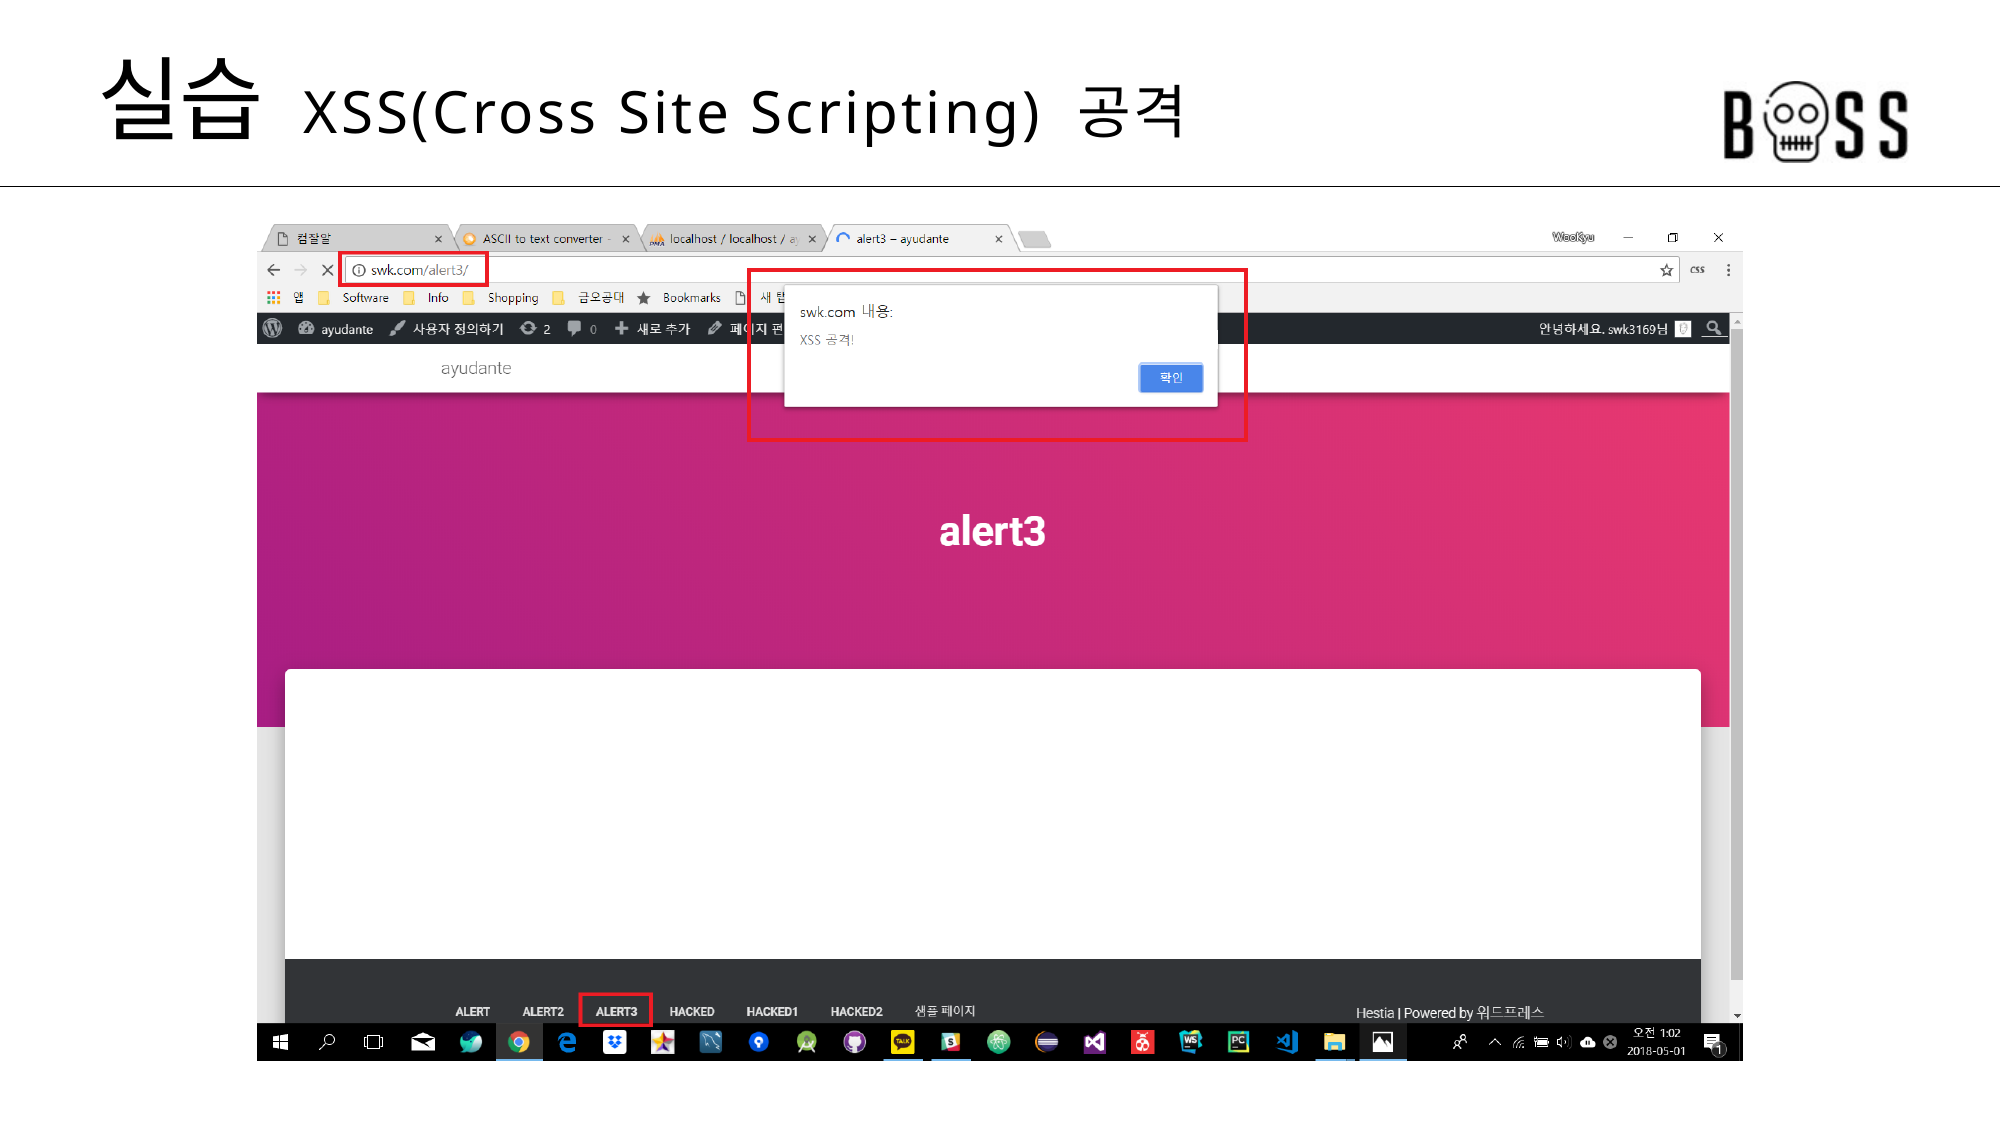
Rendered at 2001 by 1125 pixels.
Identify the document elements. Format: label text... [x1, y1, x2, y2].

picture [1723, 81, 1909, 163]
title 실습 XSS(Cross Site Scripting) 공격 [95, 39, 1213, 230]
picture [257, 224, 1743, 1061]
